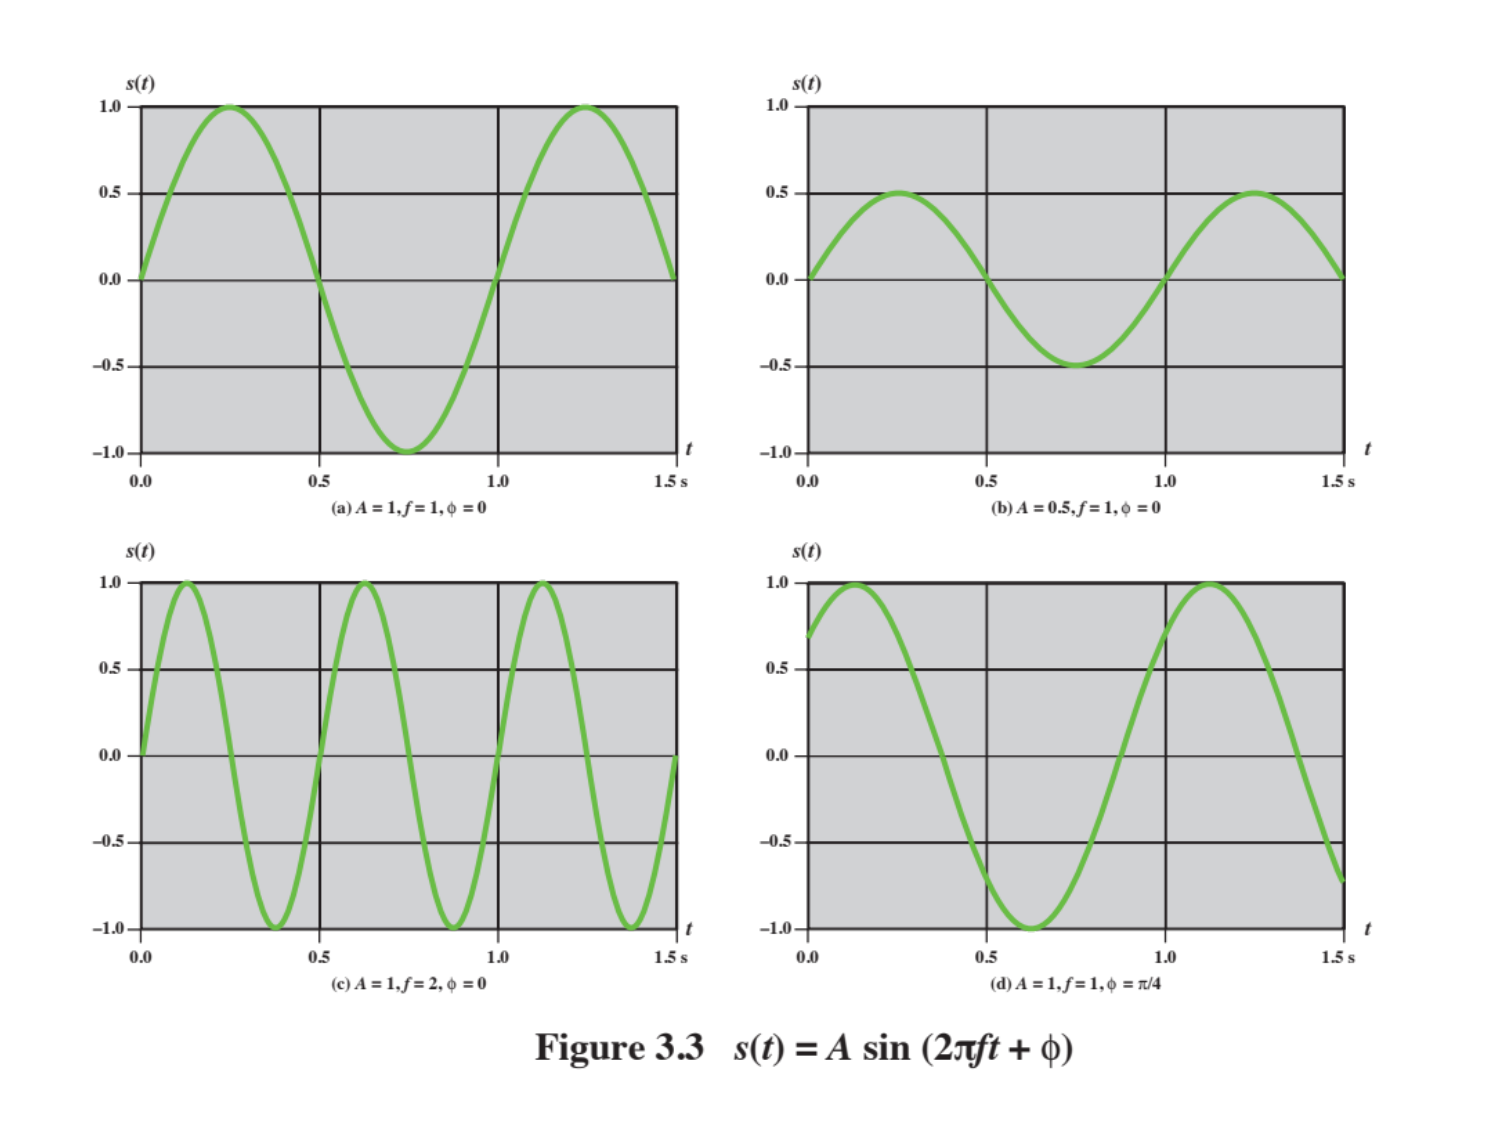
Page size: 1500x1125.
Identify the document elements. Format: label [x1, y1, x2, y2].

picture [62, 49, 1400, 1083]
